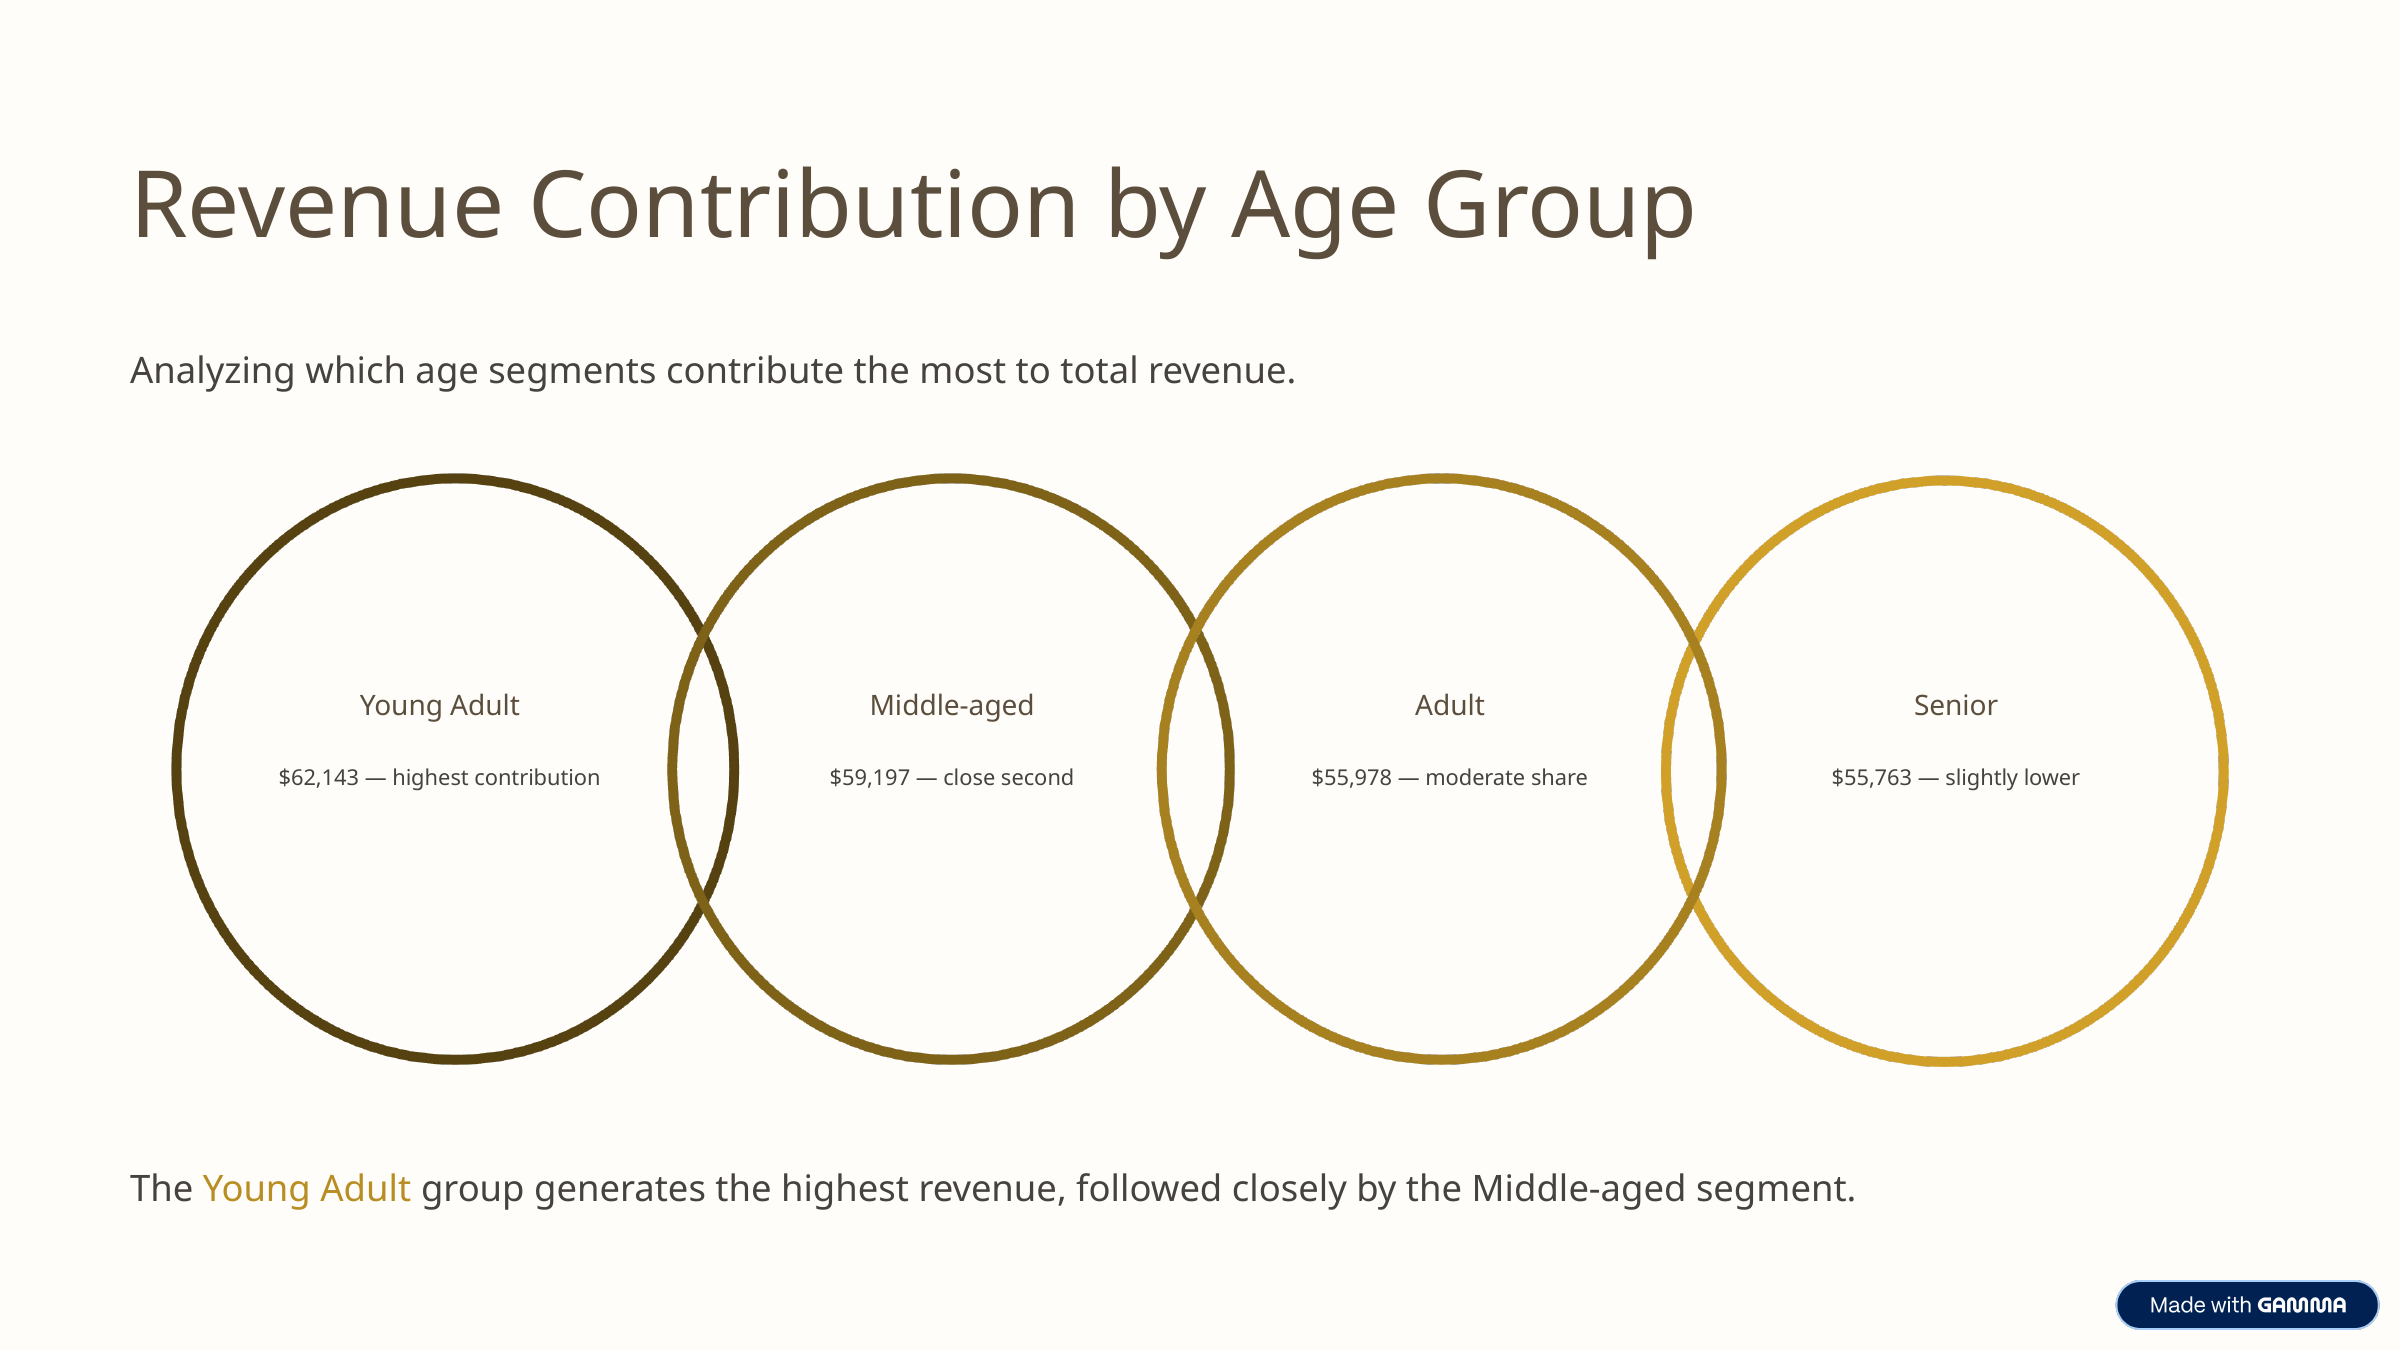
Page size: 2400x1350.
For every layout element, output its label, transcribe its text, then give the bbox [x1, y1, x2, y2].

picture [2106, 1271, 2389, 1339]
text_box Analyzing which age segments contribute the most to total revenue. [130, 331, 2270, 391]
text_box Revenue Contribution by Age Group [130, 140, 1878, 258]
text_box The Young Adult group generates the highest revenue, followed closely by the Middle-aged segment. [130, 1149, 2270, 1209]
picture [130, 432, 2270, 1108]
